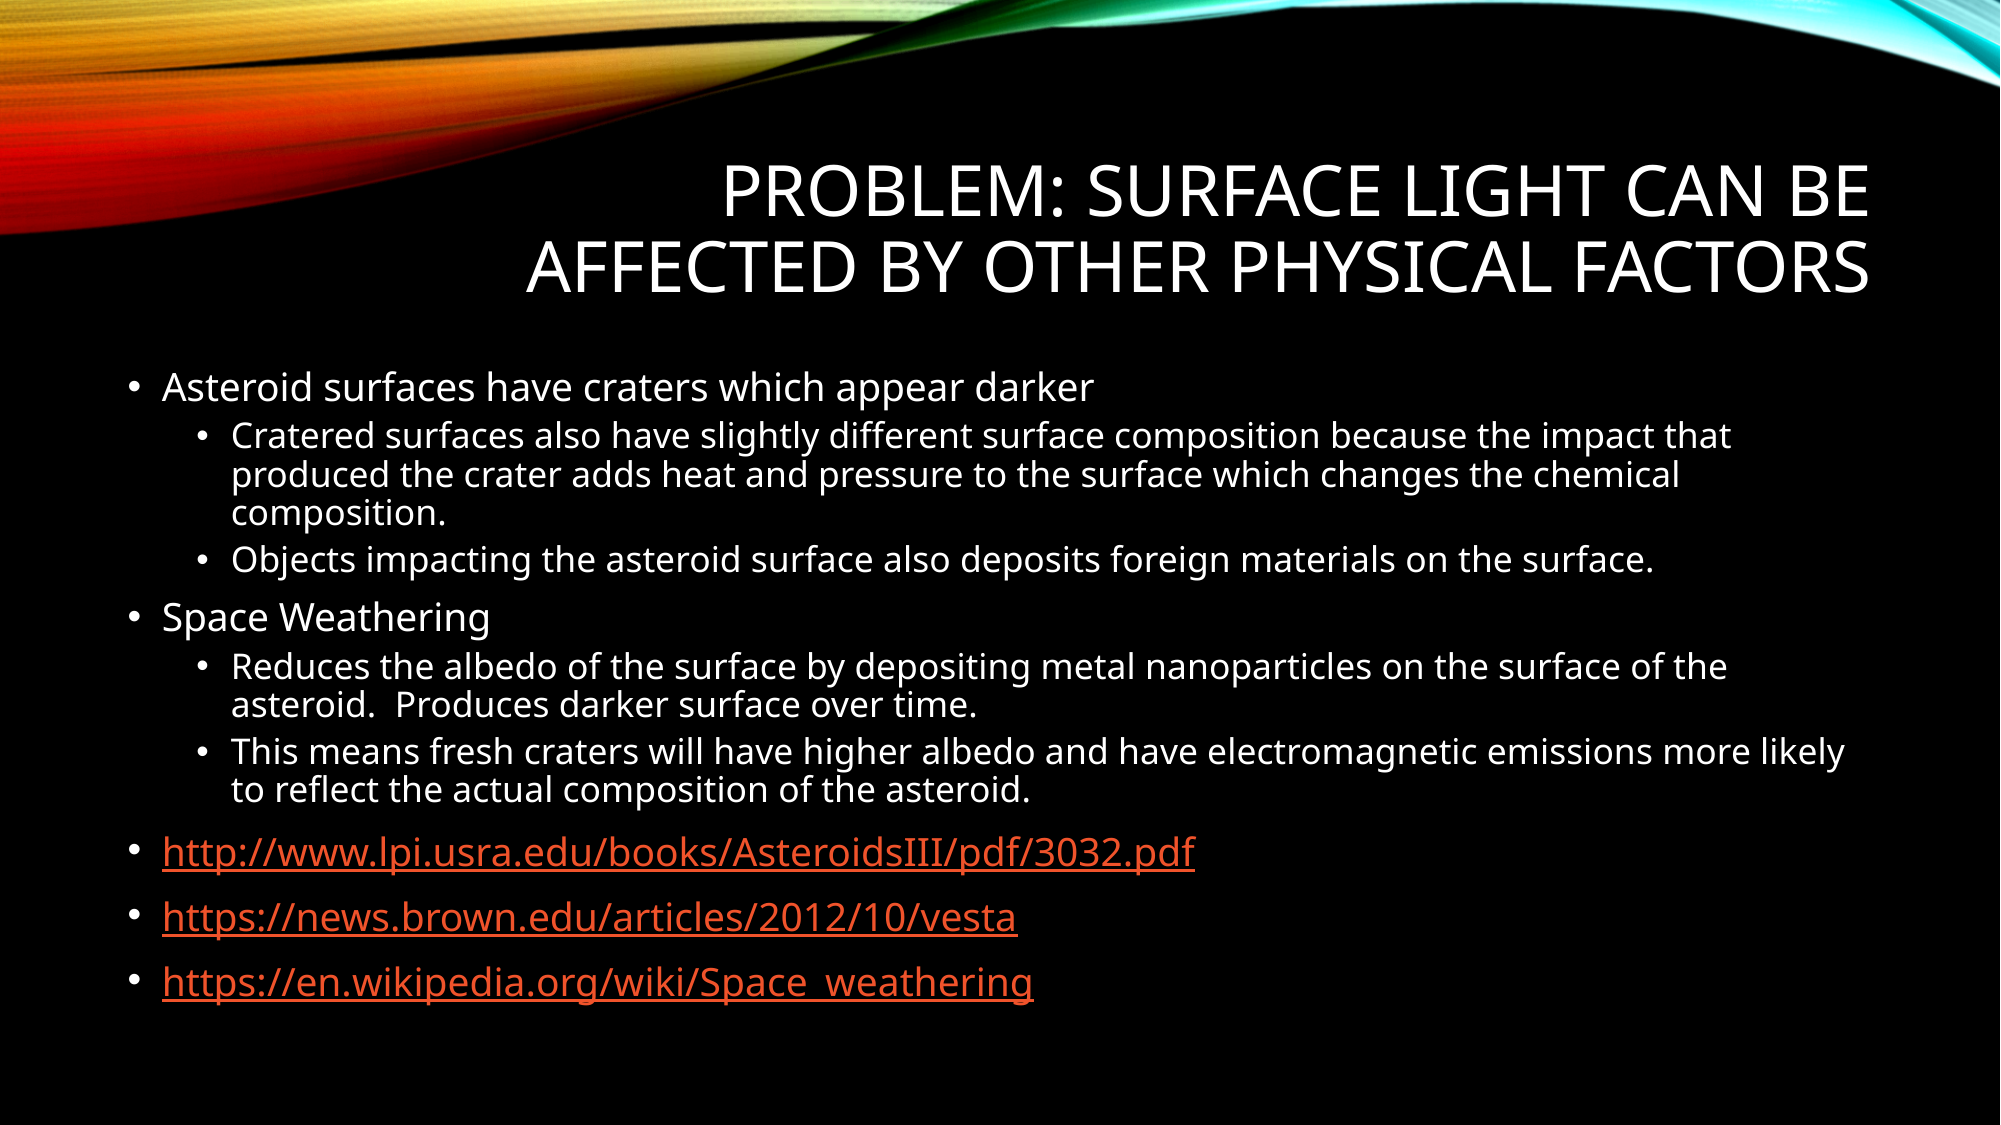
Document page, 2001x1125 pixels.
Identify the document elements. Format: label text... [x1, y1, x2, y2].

picture [0, 0, 2000, 237]
list Asteroid surfaces have craters which appear darker Cratered surfaces also have slightly different surface composition because the impact that produced the crater adds heat and pressure to the surface which changes the chemical composition. Objects impacting the asteroid surface also deposits foreign materials on the surface. Space Weathering Reduces the albedo of the surface by depositing metal nanoparticles on the surface of the asteroid. Produces darker surface over time. This means fresh craters will have higher albedo and have electromagnetic emissions more likely to reflect the actual composition of the asteroid. http://www.lpi.usra.edu/books/AsteroidsIII/pdf/3032.pdf https://news.brown.edu/articles/2012/10/vesta https://en.wikipedia.org/wiki/Space_weathering [112, 360, 1888, 1021]
title Problem: Surface light can be affected by other physical factors [474, 125, 1888, 338]
